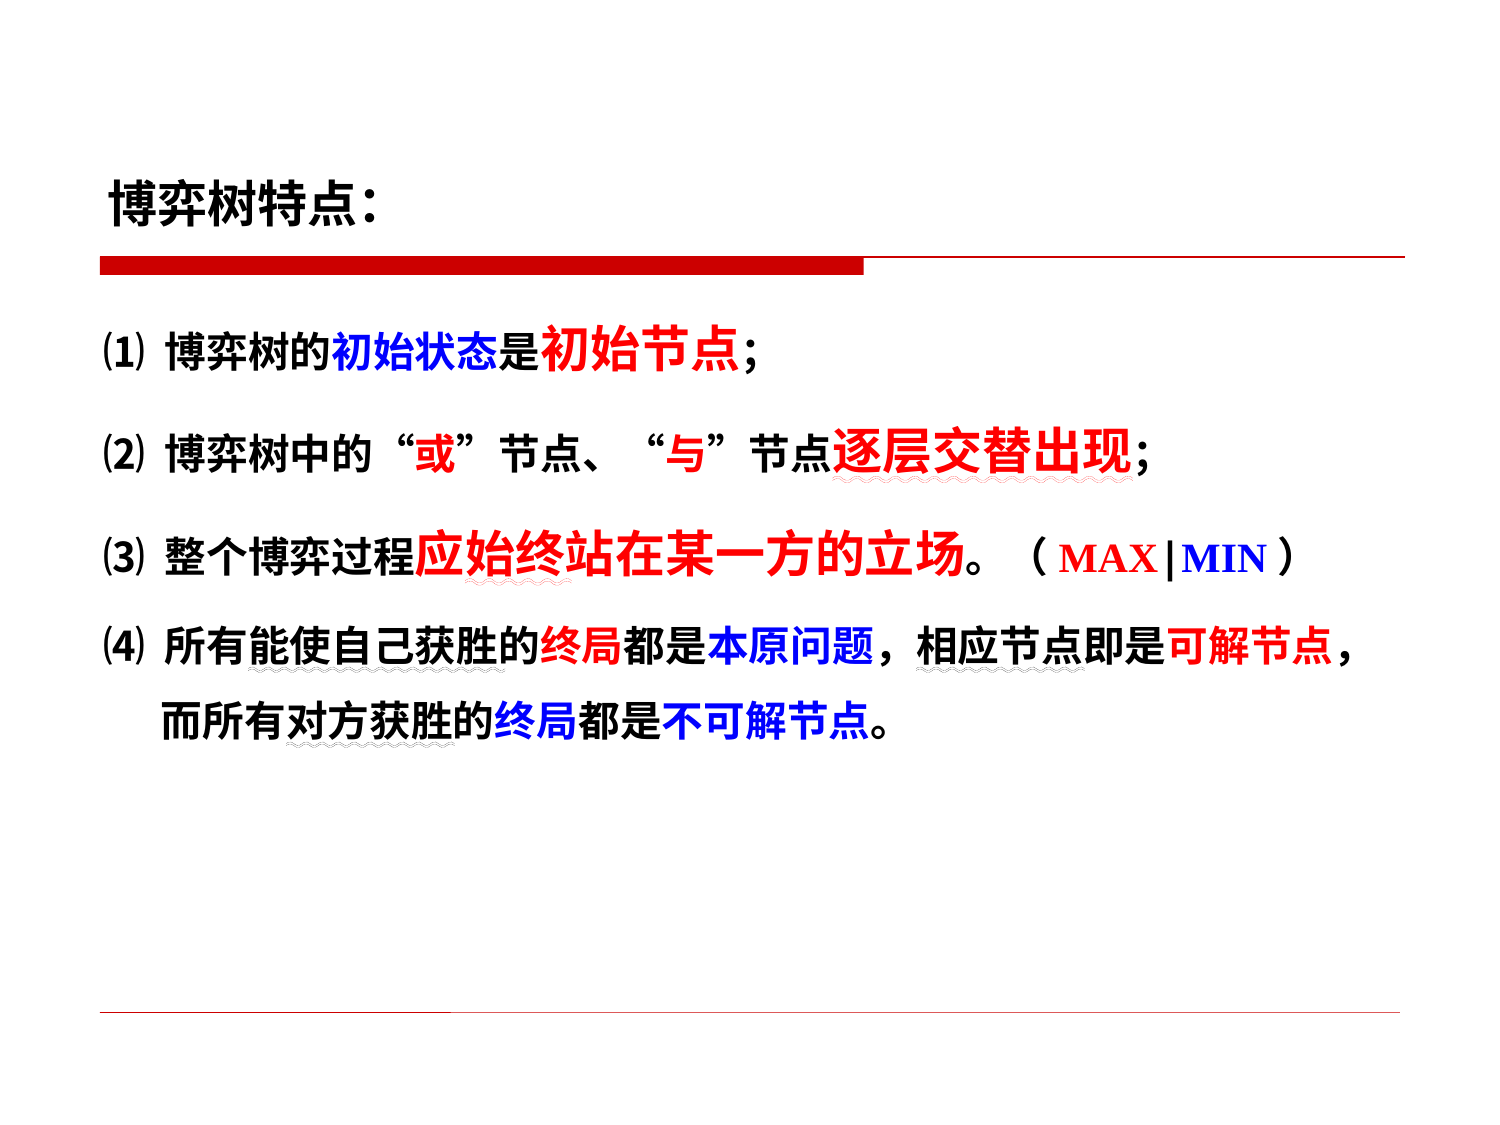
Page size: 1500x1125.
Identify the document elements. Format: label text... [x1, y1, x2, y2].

text_box ⑴ 博弈树的初始状态是初始节点； ⑵ 博弈树中的“或”节点、“与”节点逐层交替出现； ⑶ 整个博弈过程应始终站在某一方的立场。（MAX|MIN） ⑷ 所有能使自己获胜的终局都是本原问题，相应节点即是可解节点， 而所有对方获胜的终局都是不可解节点。 [103, 287, 1400, 745]
title 博弈树特点： [108, 44, 421, 233]
